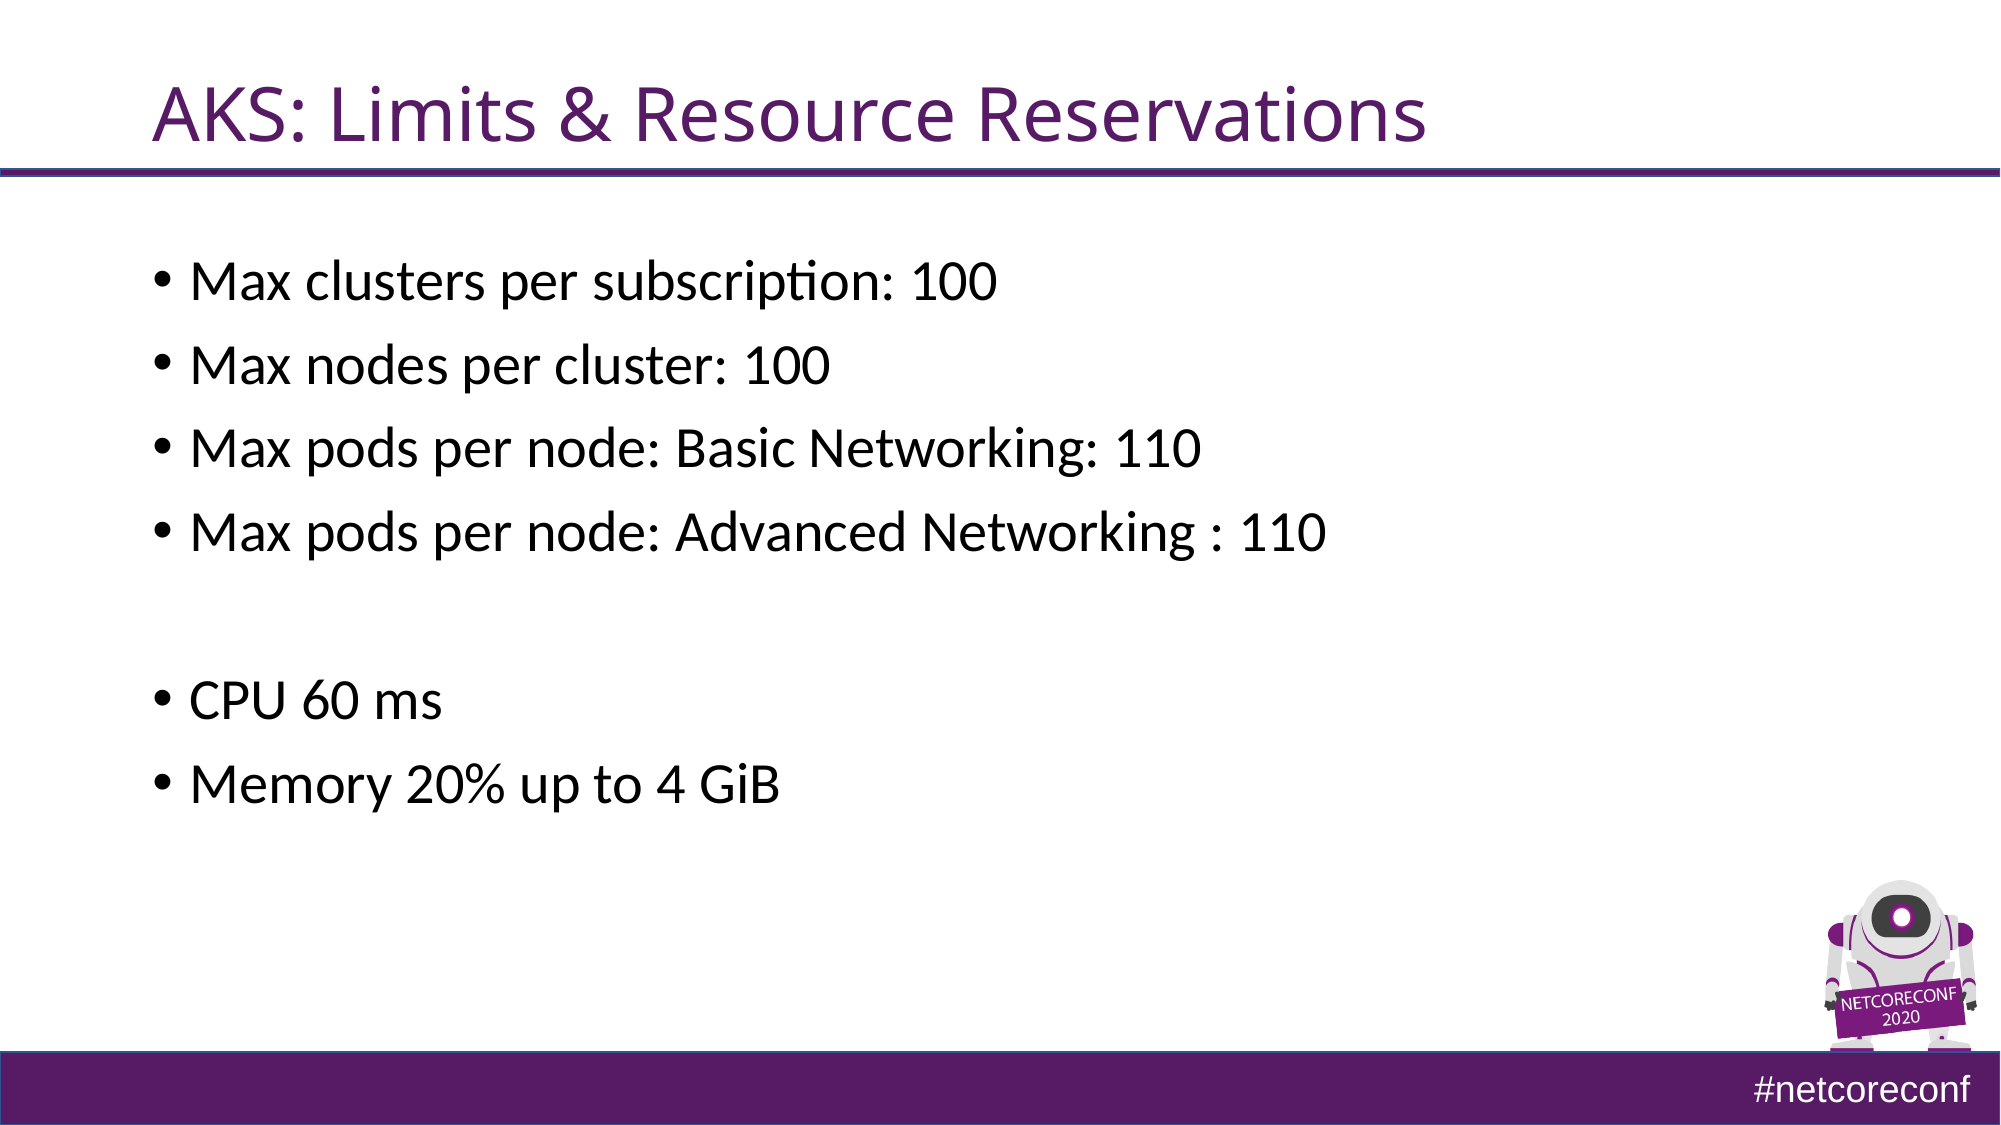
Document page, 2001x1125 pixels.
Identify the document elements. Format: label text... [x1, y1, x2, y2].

list Max clusters per subscription: 100 Max nodes per cluster: 100 Max pods per node: Basic Networking: 110 Max pods per node: Advanced Networking : 110 CPU 60 ms Memory 20% up to 4 GiB [137, 242, 1863, 957]
picture [1824, 880, 1977, 1051]
title AKS: Limits & Resource Reservations [137, 20, 1863, 213]
